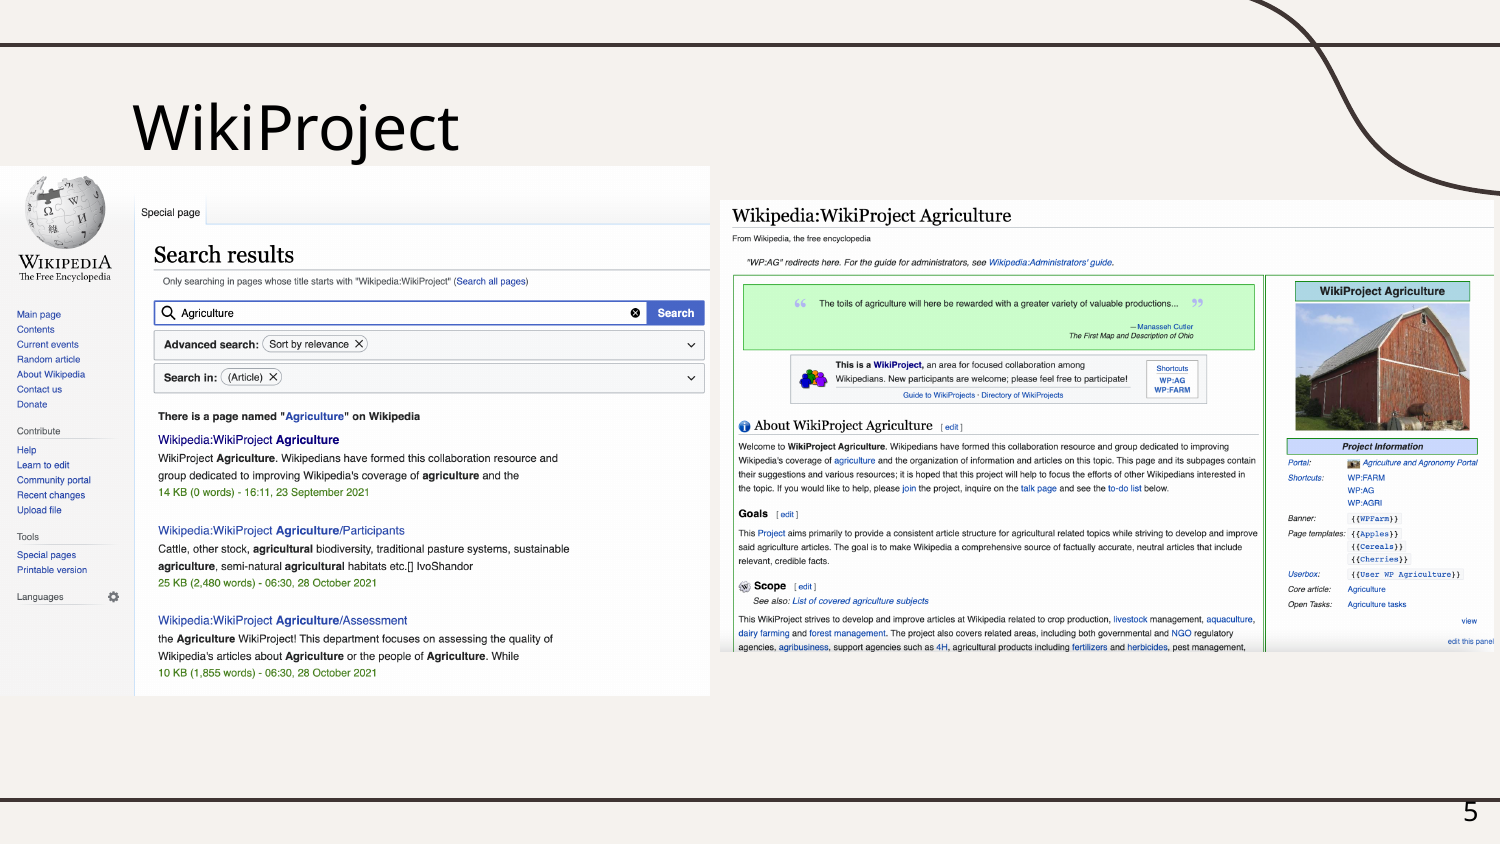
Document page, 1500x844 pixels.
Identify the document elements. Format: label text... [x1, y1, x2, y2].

picture [719, 200, 1494, 652]
slide_number ‹#› [1403, 779, 1494, 844]
picture [0, 166, 710, 696]
title WikiProject [116, 72, 571, 165]
